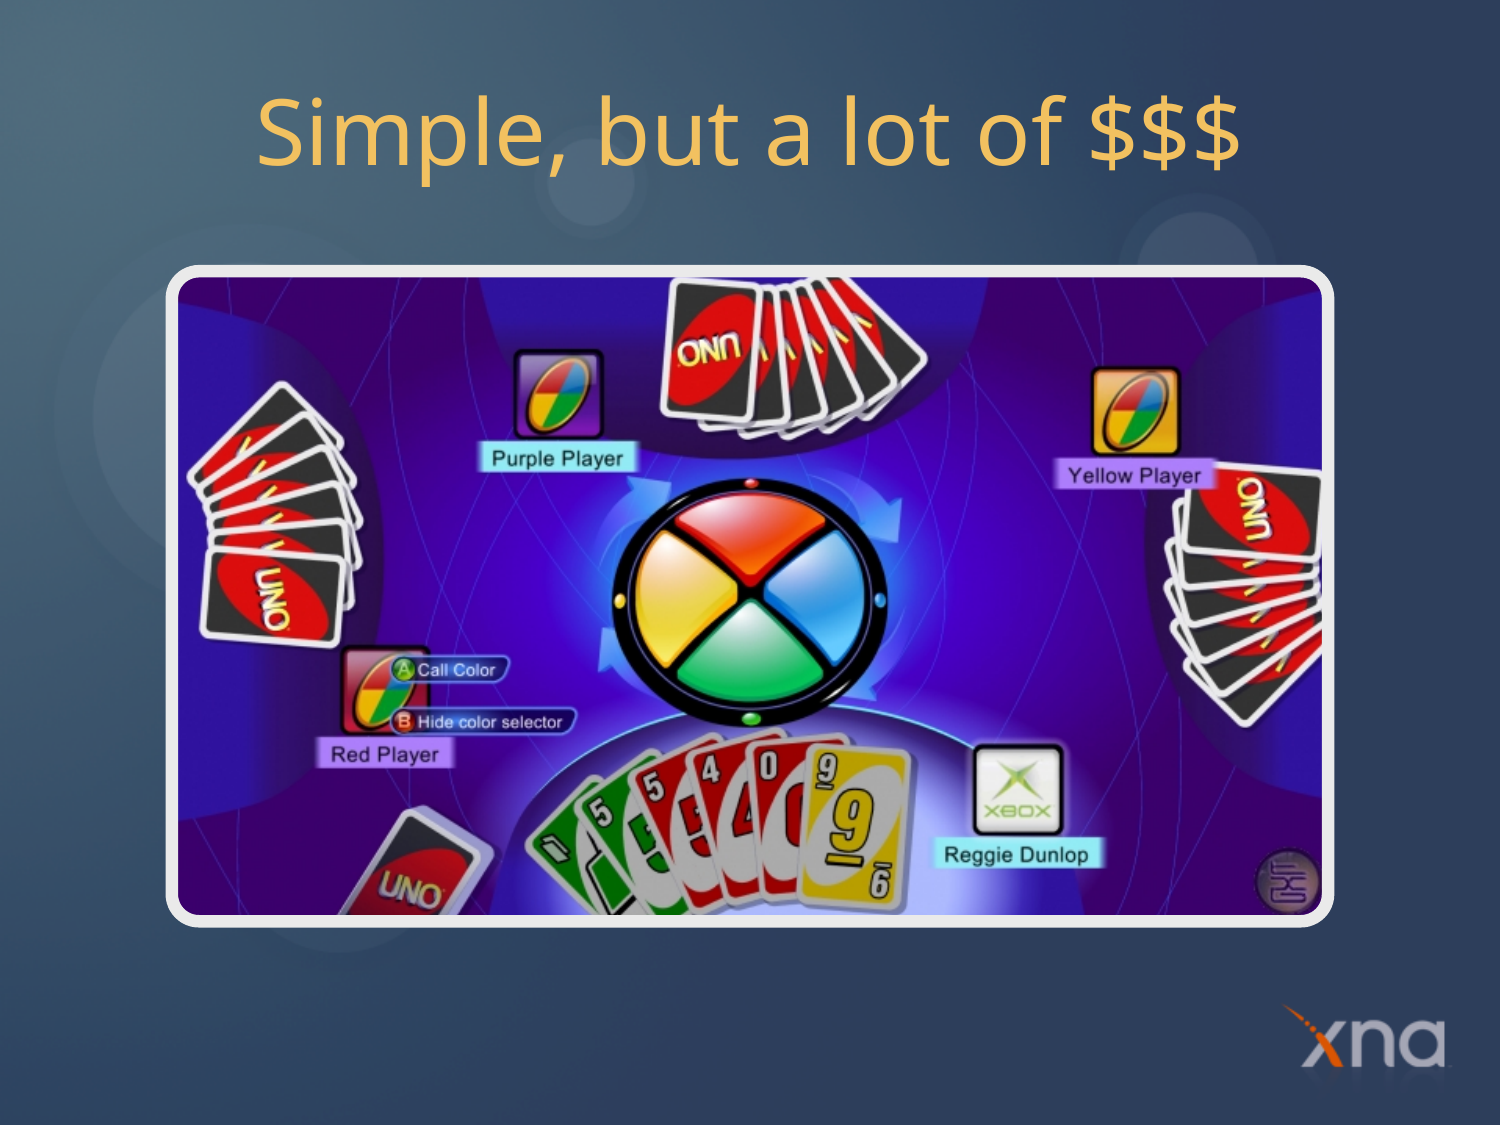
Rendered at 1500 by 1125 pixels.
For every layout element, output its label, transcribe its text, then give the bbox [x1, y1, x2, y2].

picture [0, 0, 1500, 1125]
title Simple, but a lot of $$$ [74, 34, 1426, 223]
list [171, 270, 1329, 922]
